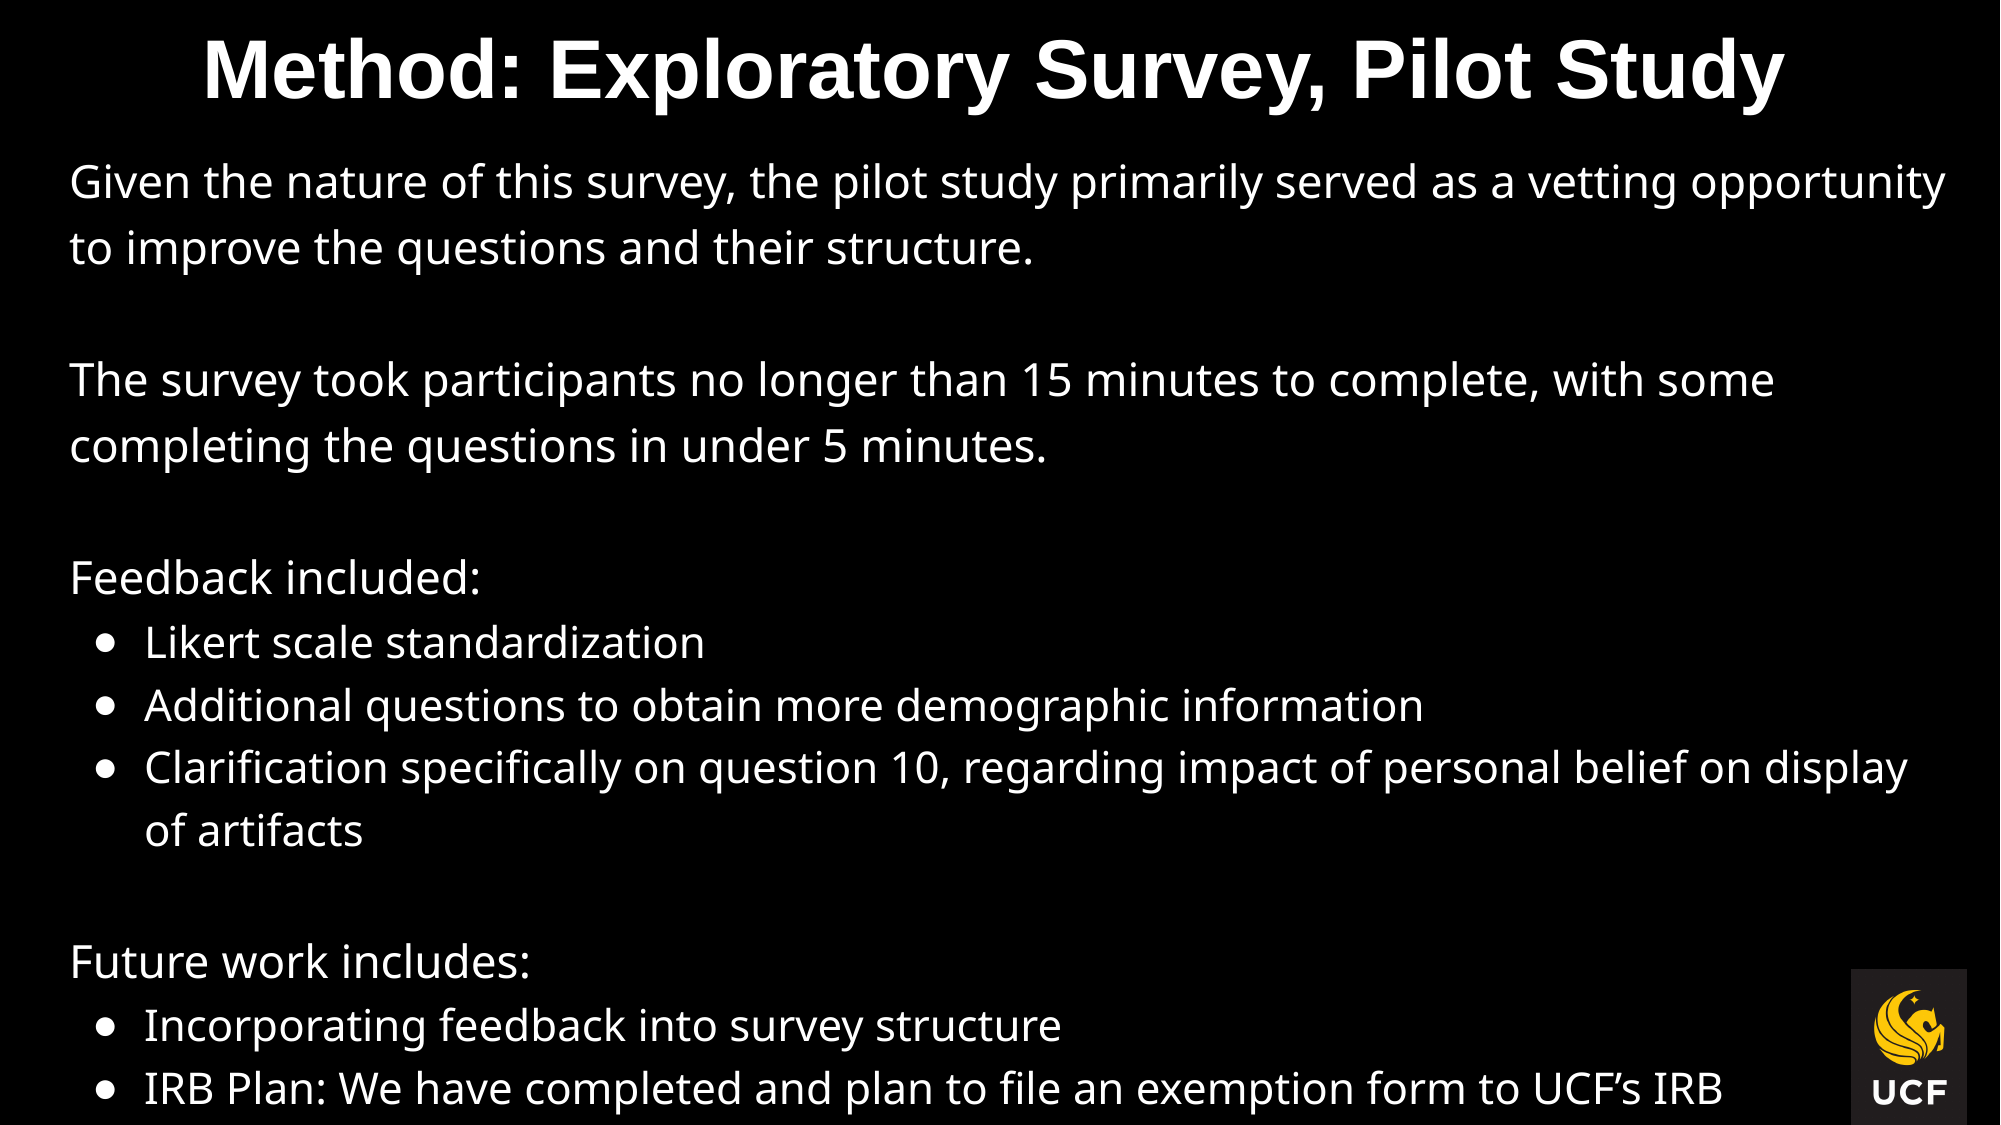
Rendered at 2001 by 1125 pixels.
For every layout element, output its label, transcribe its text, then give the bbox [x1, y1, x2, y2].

list Given the nature of this survey, the pilot study primarily served as a vetting opportunity to improve the questions and their structure. The survey took participants no longer than 15 minutes to complete, with some completing the questions in under 5 minutes. Feedback included: Likert scale standardization Additional questions to obtain more demographic information Clarification specifically on question 10, regarding impact of personal belief on display of artifacts Future work includes: Incorporating feedback into survey structure IRB Plan: We have completed and plan to file an exemption form to UCF’s IRB [54, 134, 1977, 1125]
title Method: Exploratory Survey, Pilot Study [23, 19, 1967, 169]
picture [1851, 968, 1968, 1125]
